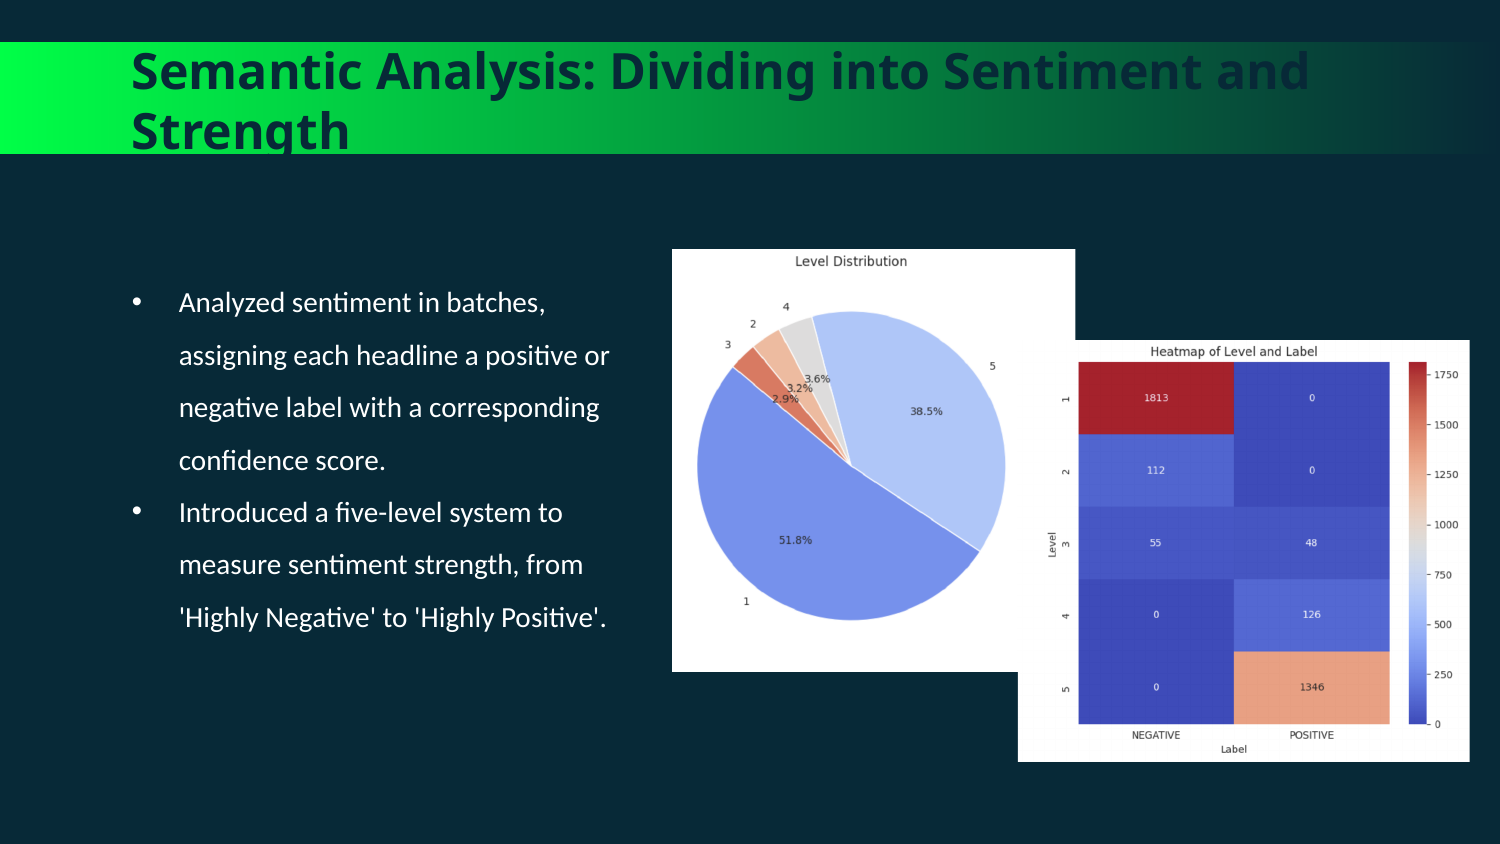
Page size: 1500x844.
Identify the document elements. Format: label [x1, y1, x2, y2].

picture [117, 204, 1470, 771]
picture [0, 42, 1500, 154]
